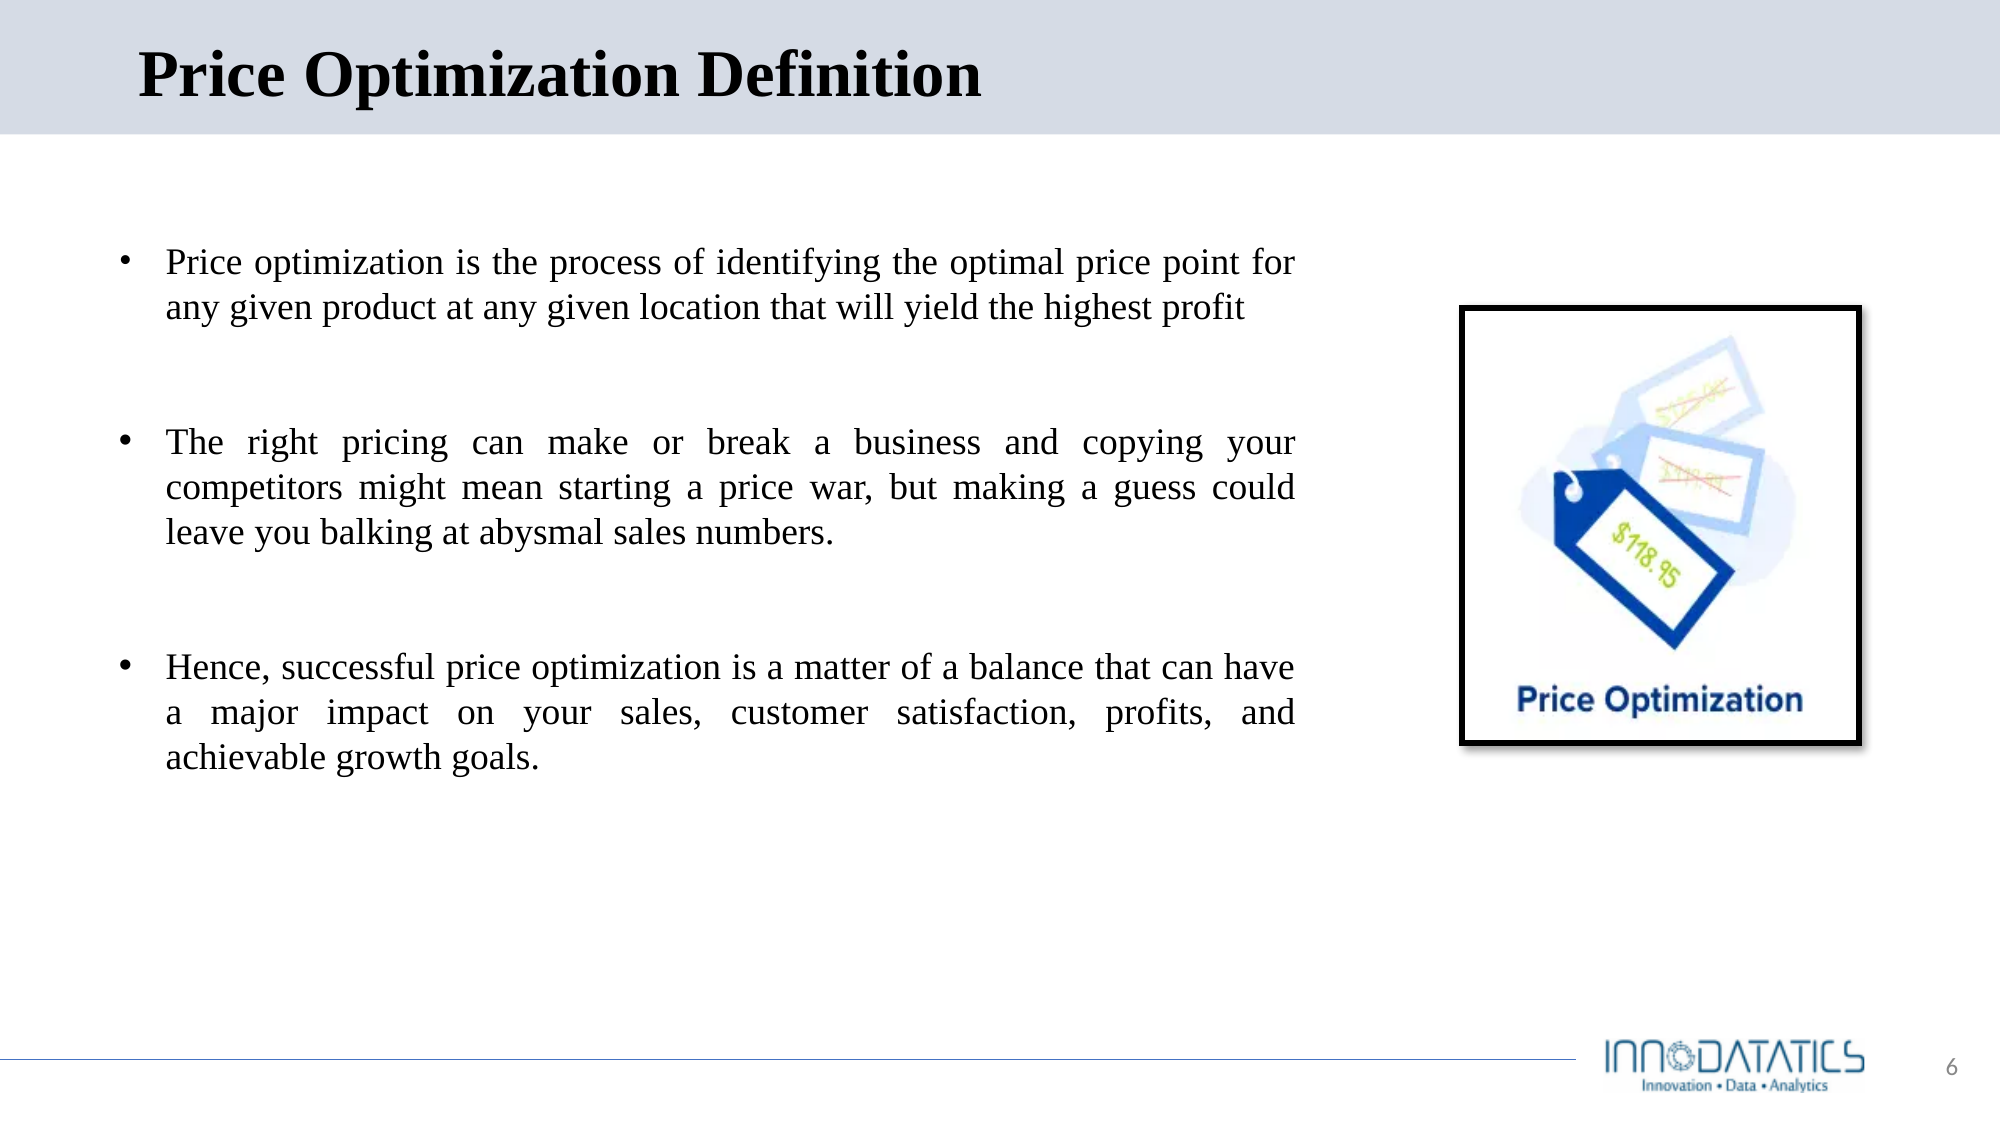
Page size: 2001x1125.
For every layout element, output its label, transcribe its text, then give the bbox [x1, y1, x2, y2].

picture [1465, 310, 1857, 741]
title Price Optimization Definition [123, 0, 1763, 177]
text_box Price optimization is the process of identifying the optimal price point for any given product at any given location that will yield the highest profit The right pricing can make or break a business and copying your competitors might mean starting a price war, but making a guess could leave you balking at abysmal sales numbers. Hence, successful price optimization is a matter of a balance that can have a major impact on your sales, customer satisfaction, profits, and achievable growth goals. [103, 184, 1312, 1055]
slide_number ‹#› [1909, 1041, 1974, 1090]
picture [1603, 1038, 1865, 1093]
